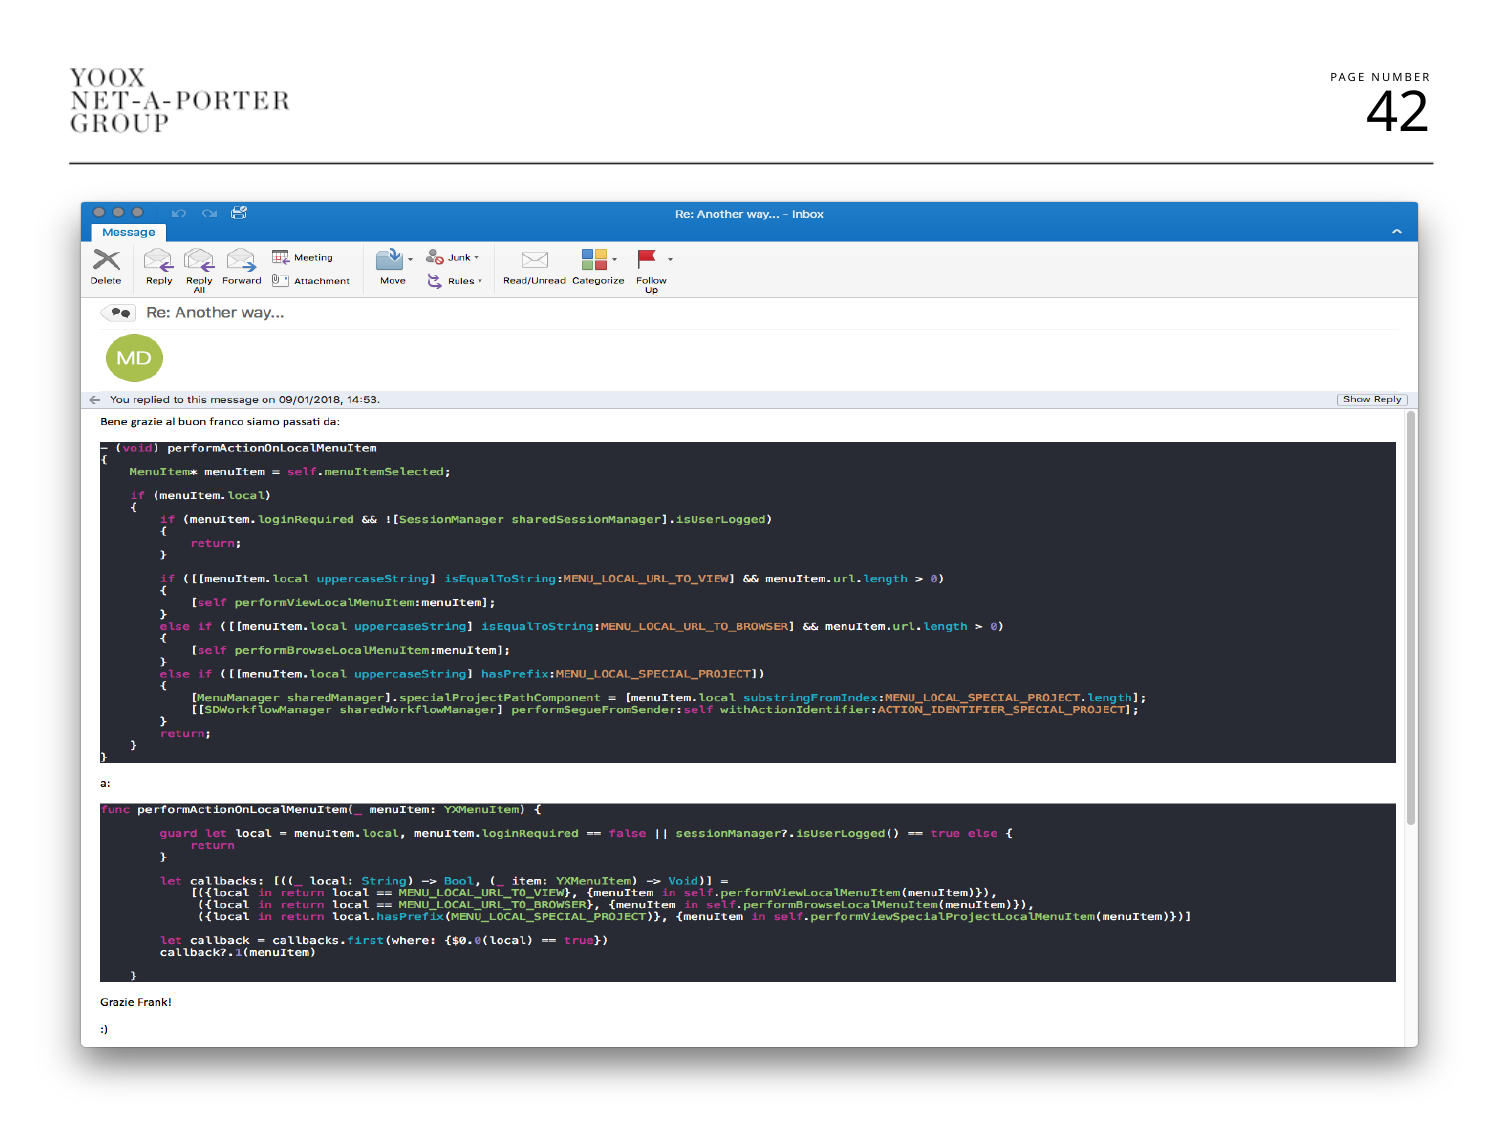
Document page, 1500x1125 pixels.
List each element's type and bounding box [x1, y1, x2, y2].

picture [26, 176, 1471, 1110]
